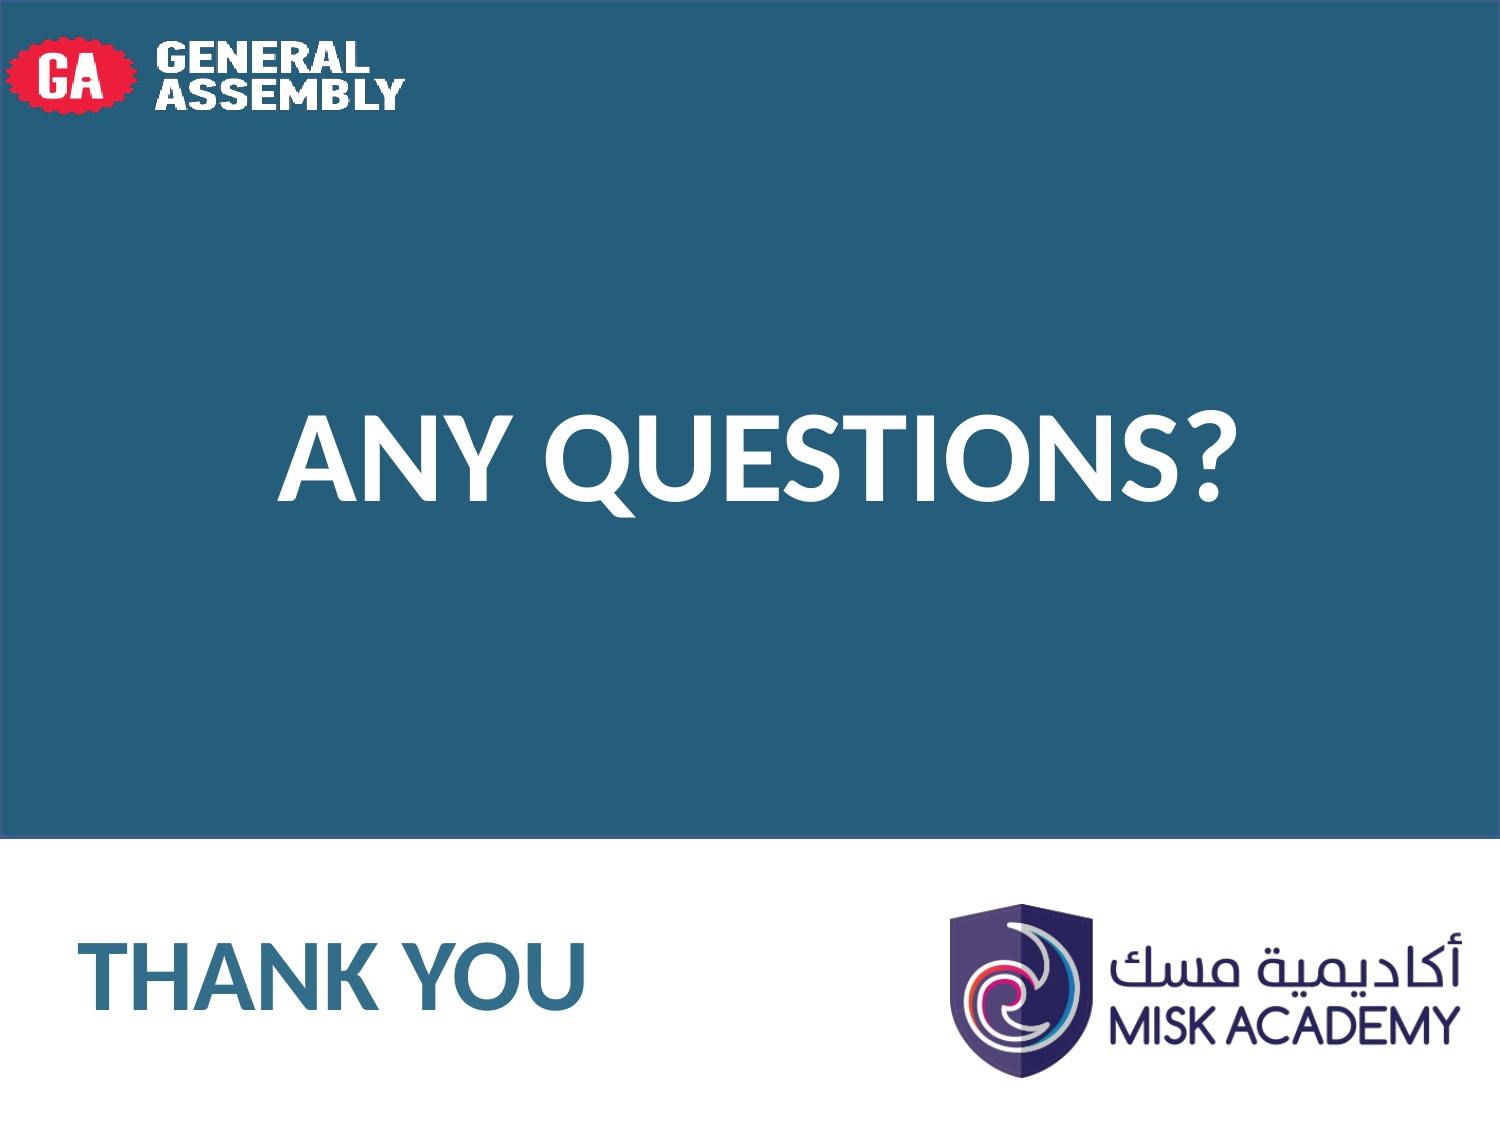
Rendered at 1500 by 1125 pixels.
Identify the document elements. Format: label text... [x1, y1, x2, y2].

picture [949, 904, 1463, 1078]
picture [0, 0, 412, 157]
text_box [0, 0, 1500, 839]
title Thank yoU [62, 900, 1338, 1074]
text_box ANY Questions? [262, 362, 1500, 536]
